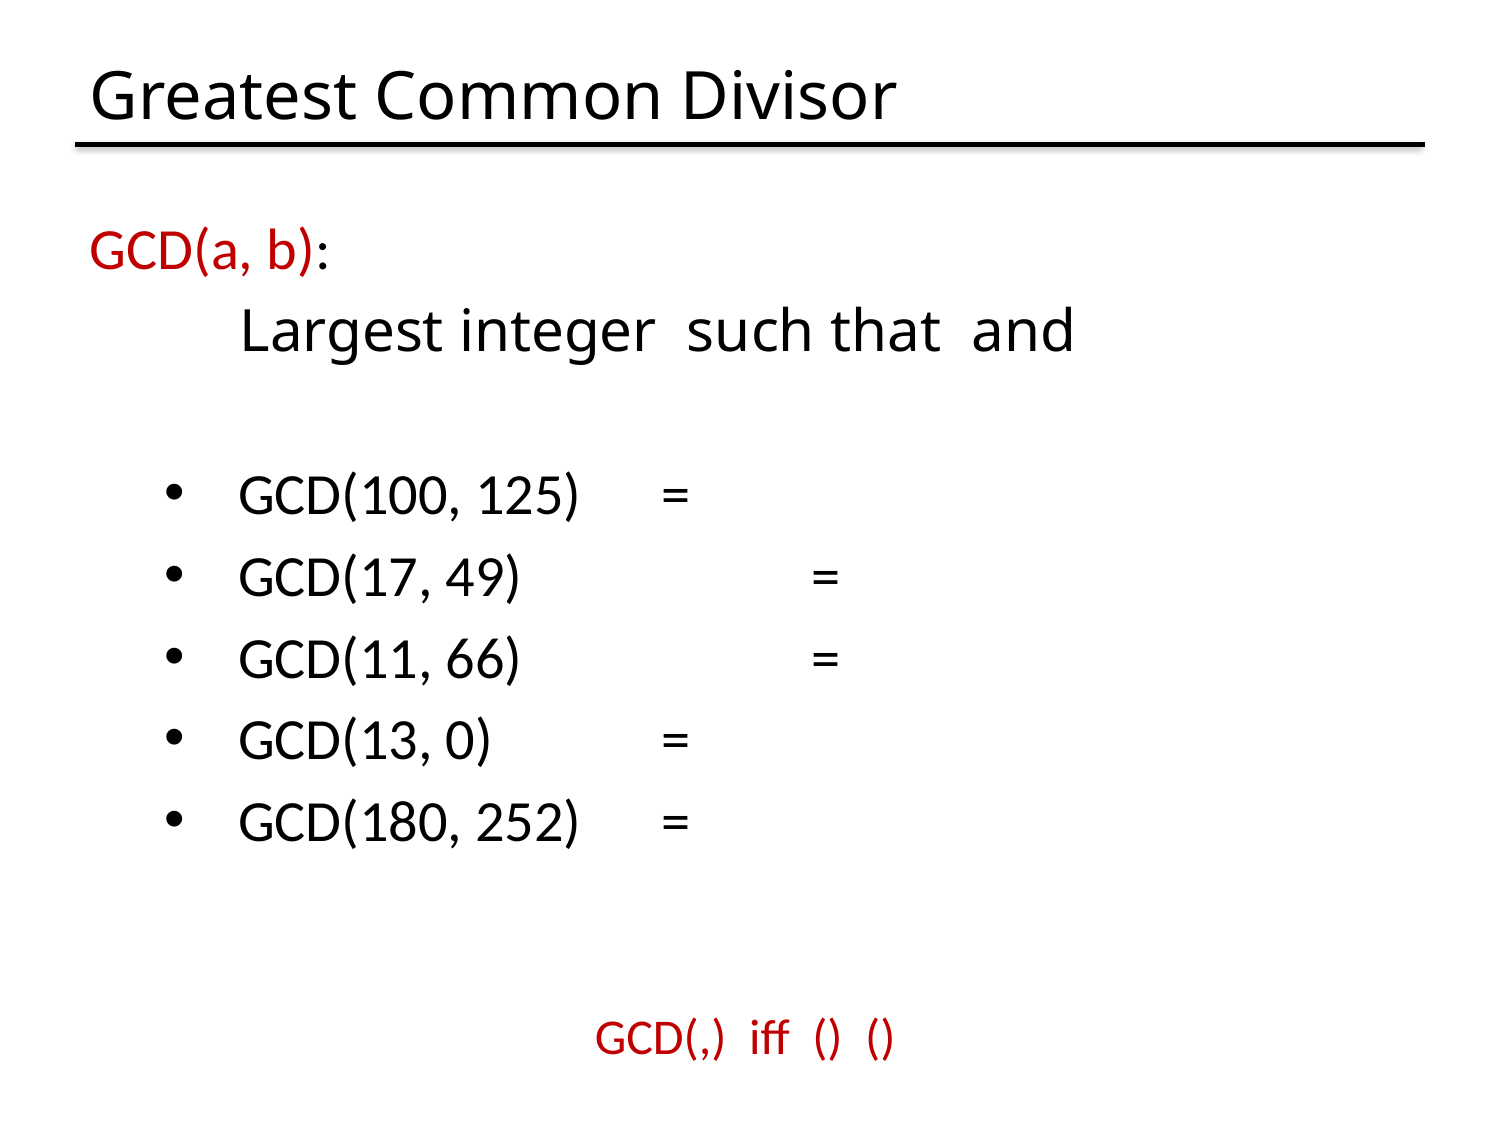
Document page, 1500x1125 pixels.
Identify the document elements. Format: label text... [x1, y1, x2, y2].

title Greatest Common Divisor [75, 45, 1425, 145]
